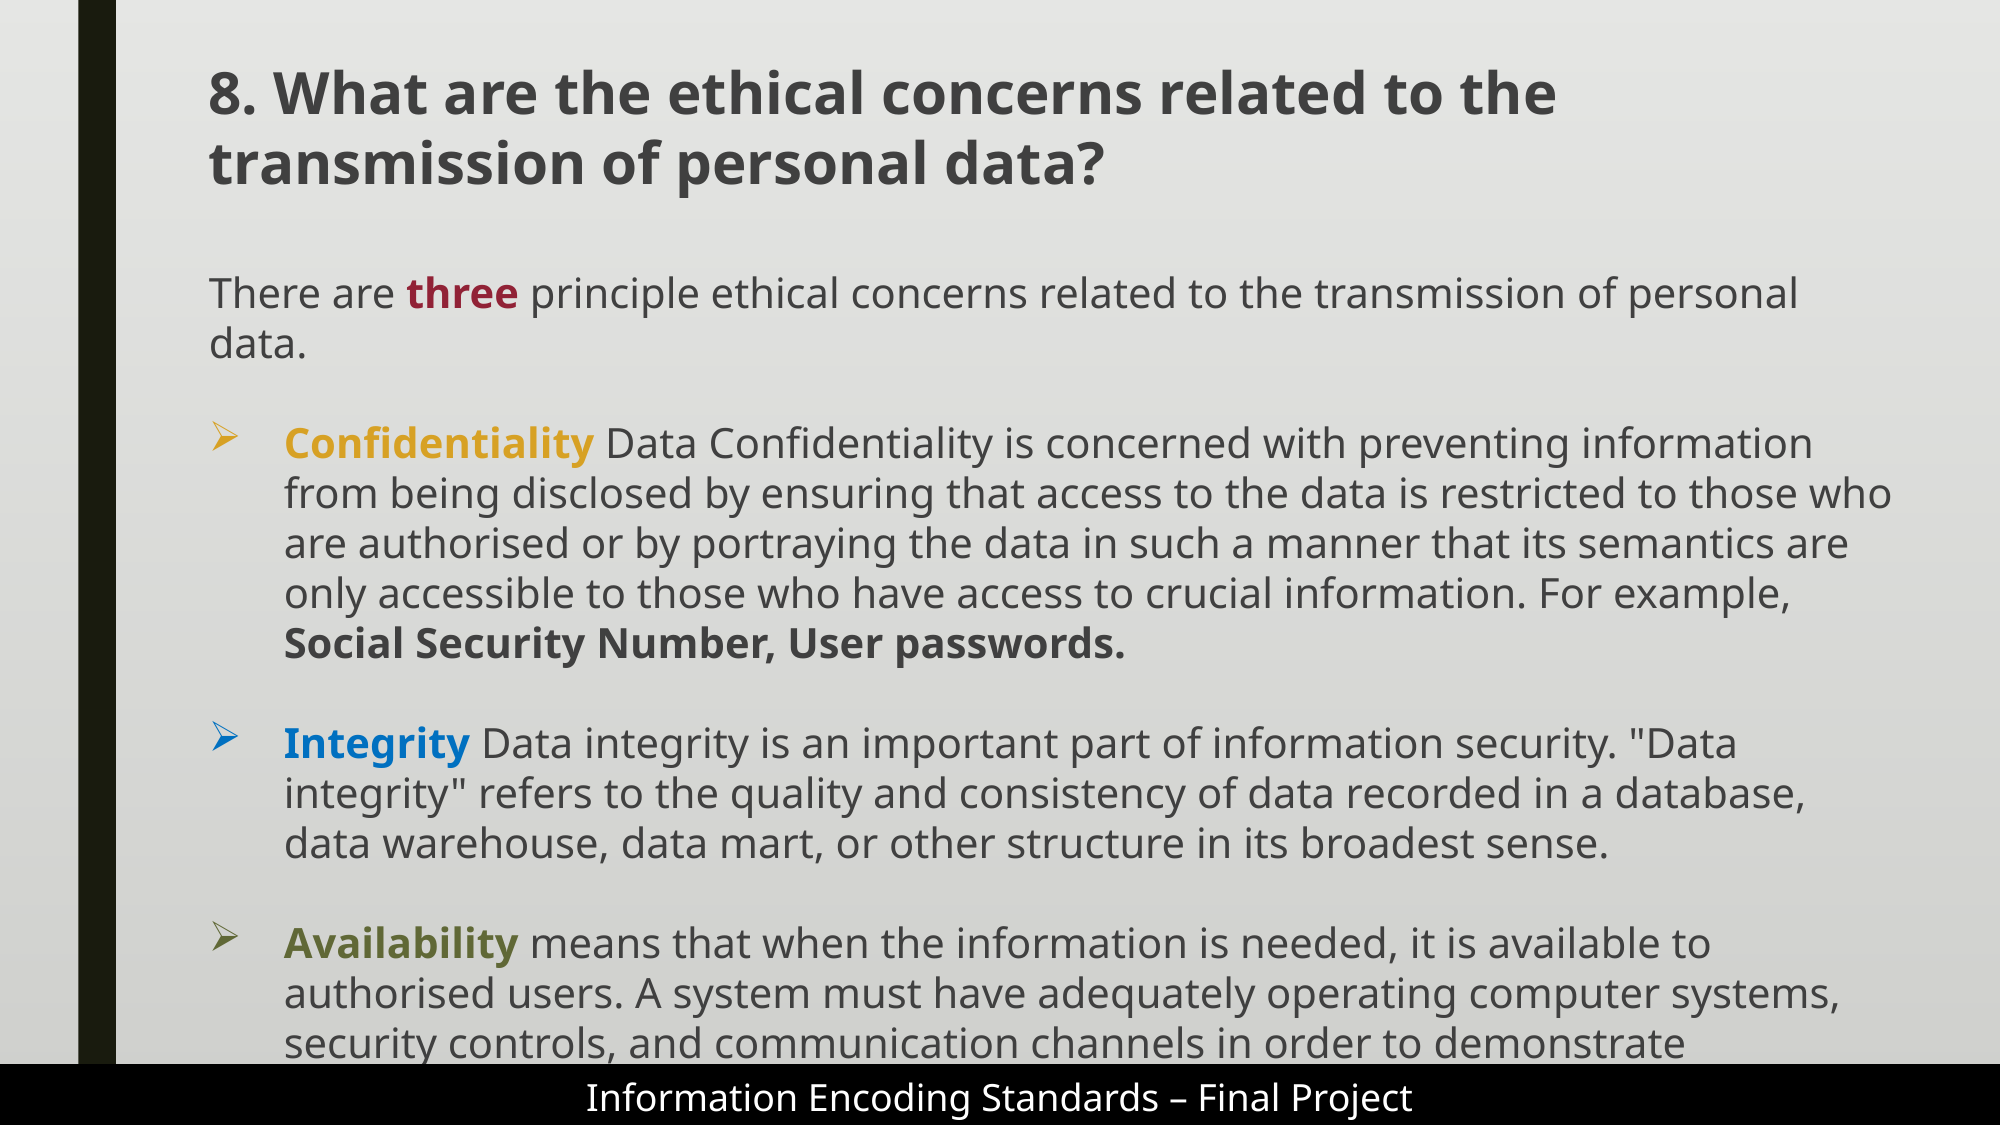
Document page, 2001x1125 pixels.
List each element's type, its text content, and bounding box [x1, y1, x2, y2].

text_box Information Encoding Standards – Final Project [0, 1064, 2000, 1125]
text_box 8. What are the ethical concerns related to the transmission of personal data? There are three principle ethical concerns related to the transmission of personal data. Confidentiality Data Confidentiality is concerned with preventing information from being disclosed by ensuring that access to the data is restricted to those who are authorised or by portraying the data in such a manner that its semantics are only accessible to those who have access to crucial information. For example, Social Security Number, User passwords. Integrity Data integrity is an important part of information security. "Data integrity" refers to the quality and consistency of data recorded in a database, data warehouse, data mart, or other structure in its broadest sense. Availability means that when the information is needed, it is available to authorised users. A system must have adequately operating computer systems, security controls, and communication channels in order to demonstrate availability. [193, 49, 1915, 1064]
